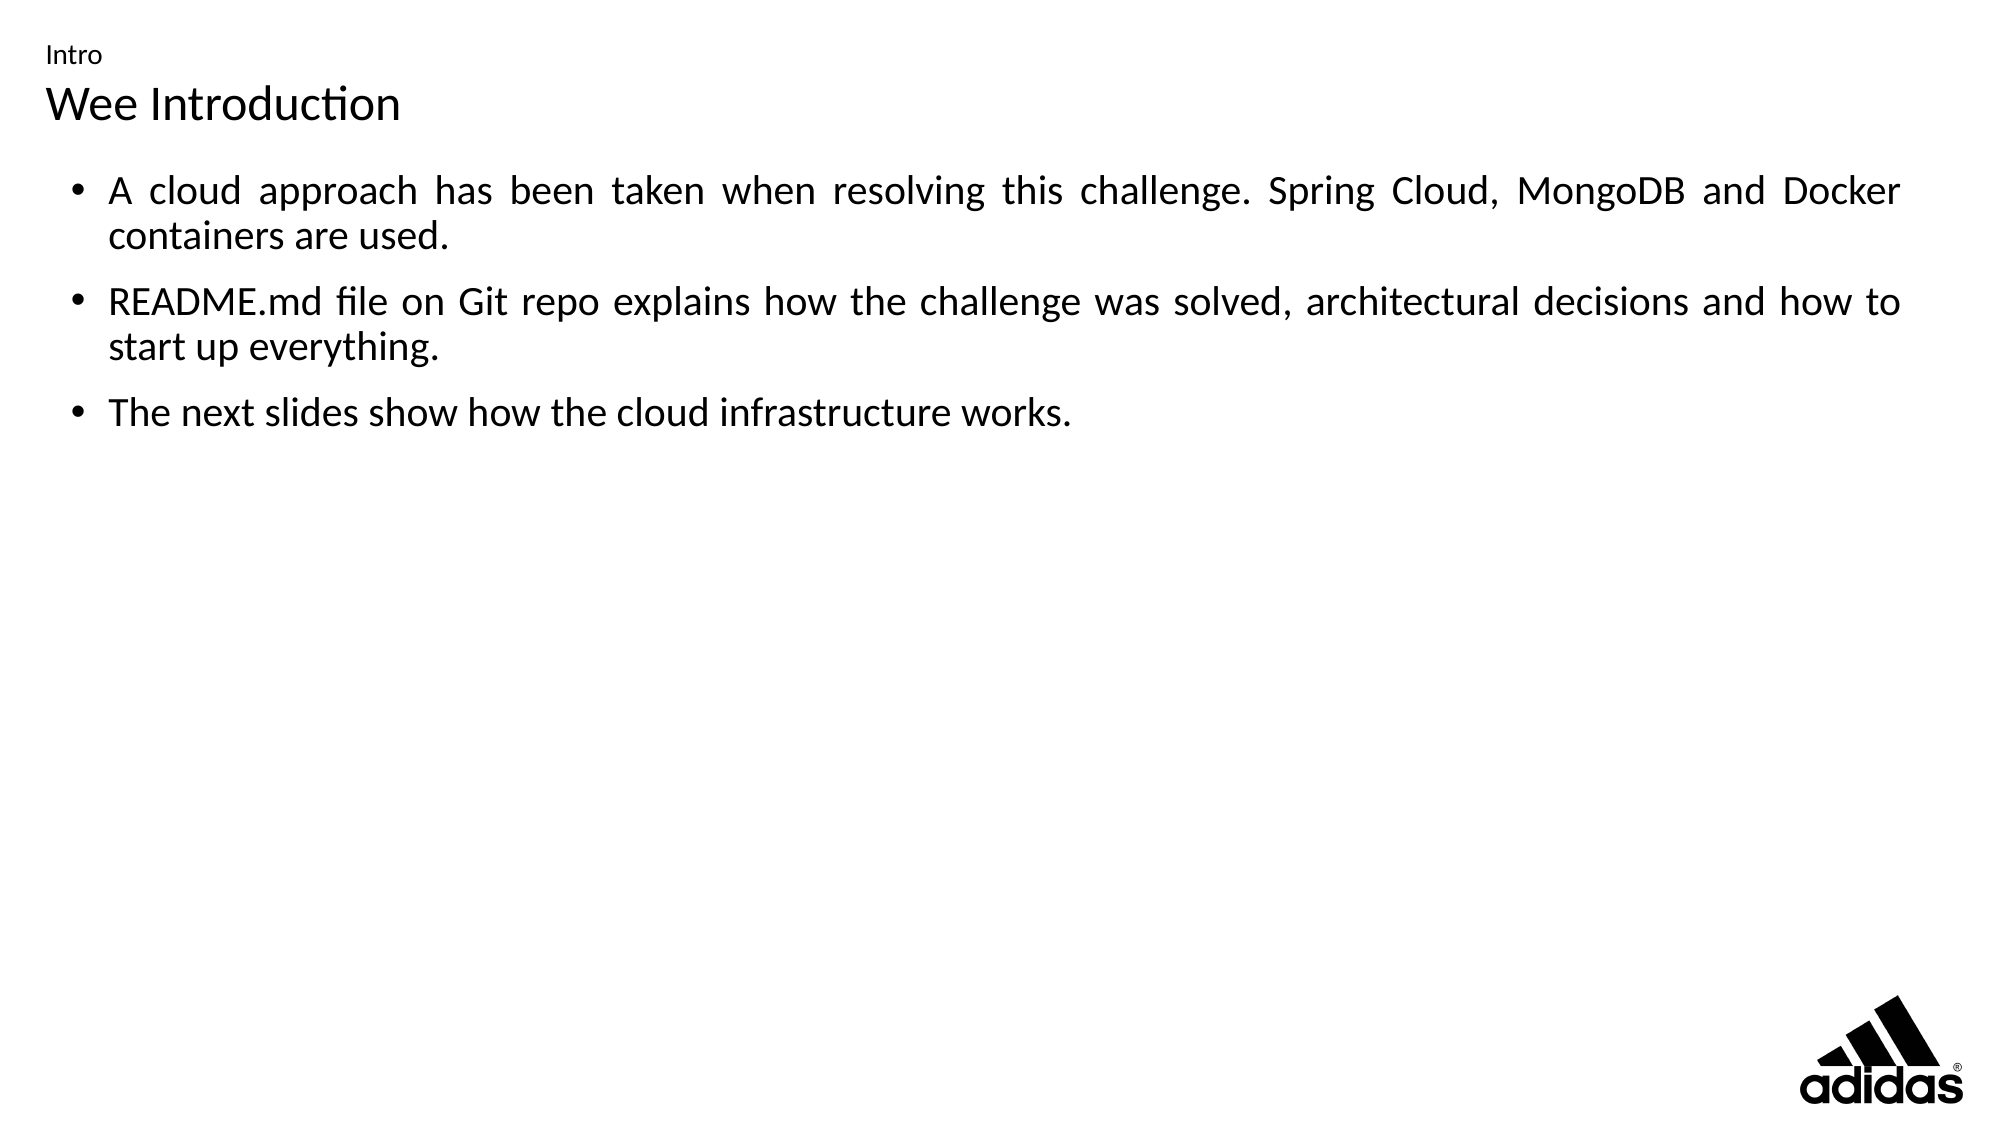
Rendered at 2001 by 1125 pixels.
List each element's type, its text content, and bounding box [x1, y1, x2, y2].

picture [1800, 995, 1964, 1104]
text_box Intro Wee Introduction [30, 28, 443, 138]
list A cloud approach has been taken when resolving this challenge. Spring Cloud, MongoDB and Docker containers are used. README.md file on Git repo explains how the challenge was solved, architectural decisions and how to start up everything. The next slides show how the cloud infrastructure works. [55, 161, 1918, 875]
